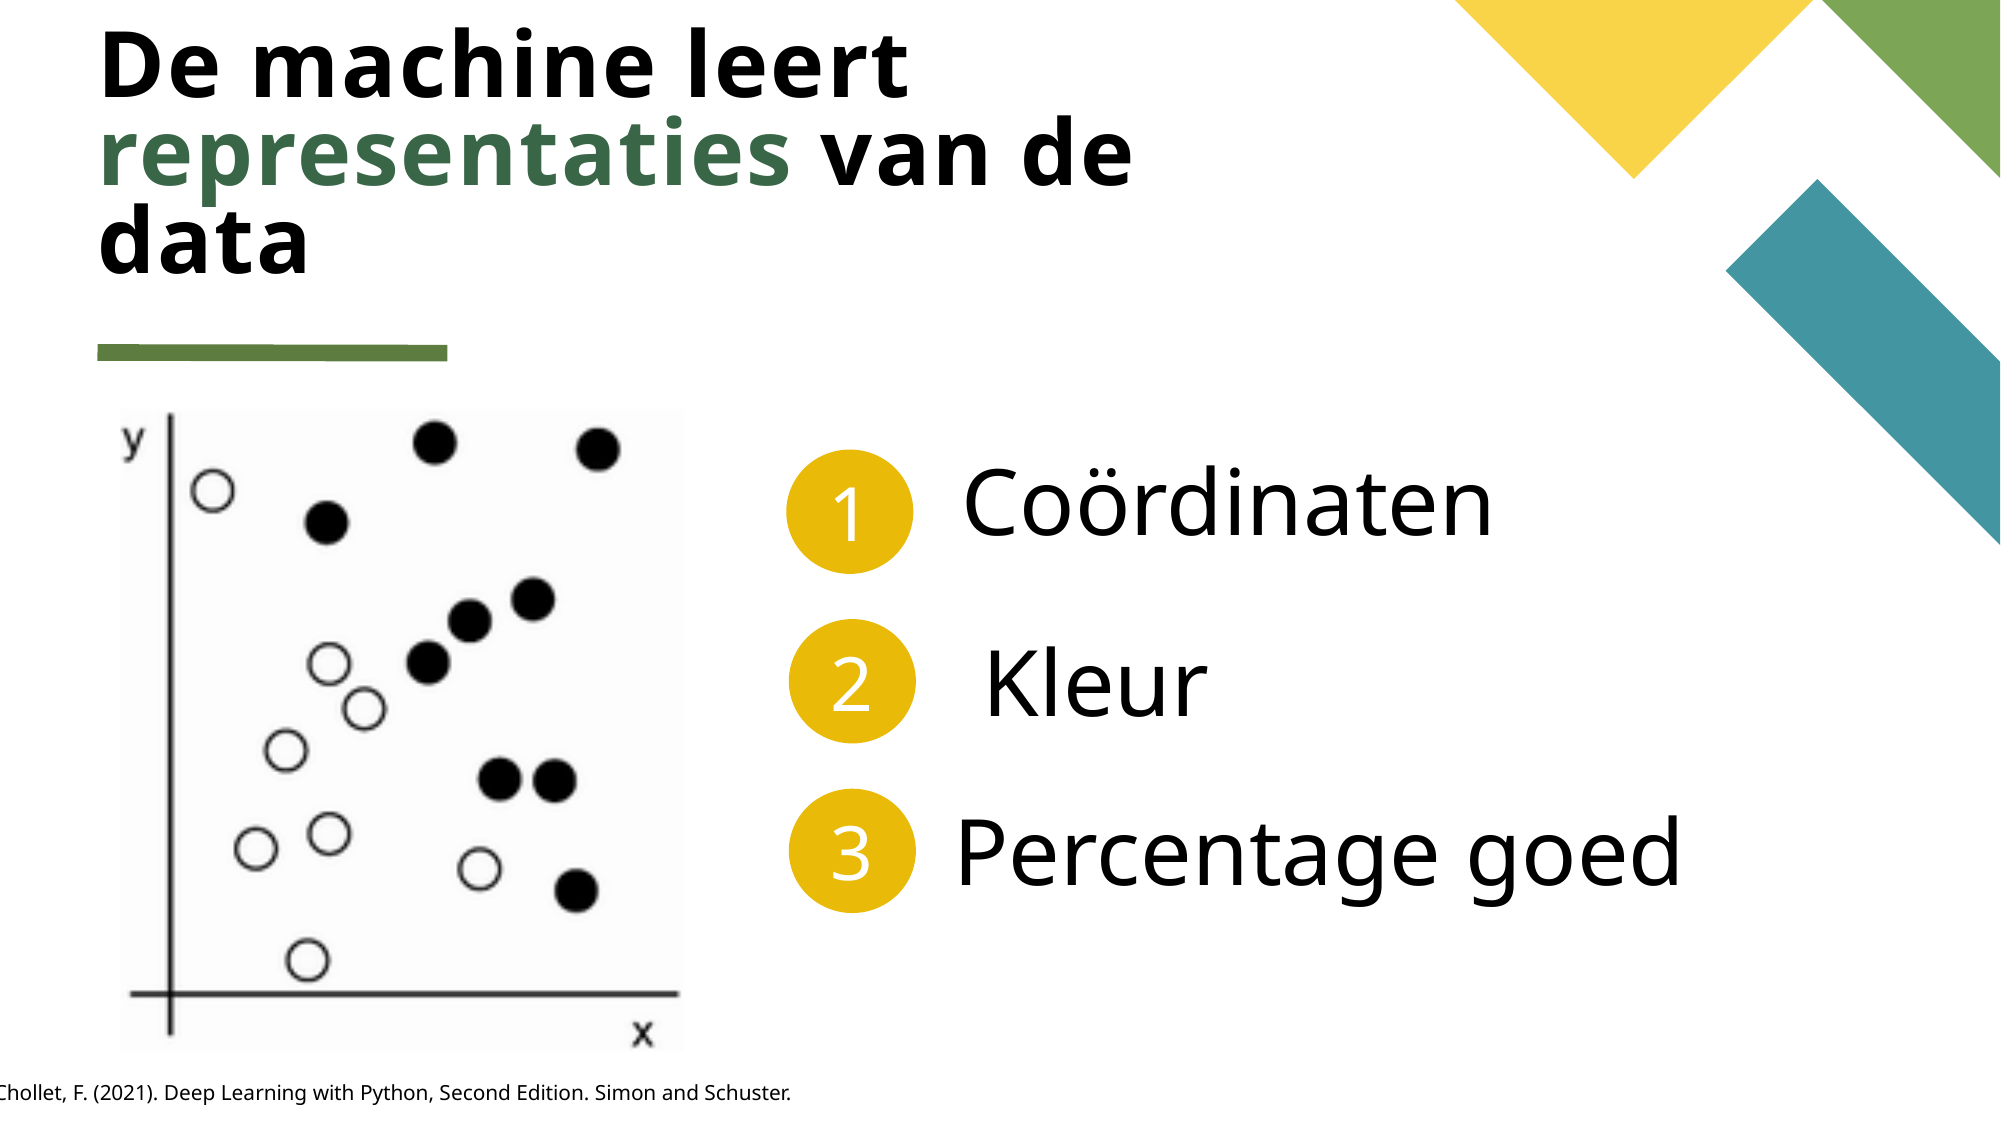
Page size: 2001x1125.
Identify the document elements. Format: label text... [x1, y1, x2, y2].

text_box 2 [787, 618, 917, 745]
text_box 3 [787, 787, 917, 915]
text_box 1 [785, 448, 915, 575]
text_box Chollet, F. (2021). Deep Learning with Python, Second Edition. Simon and Schuster. [0, 1071, 807, 1112]
picture [97, 373, 741, 1080]
text_box Percentage goed [938, 786, 1701, 912]
text_box Coördinaten [947, 436, 1512, 561]
text_box Kleur [967, 617, 1225, 742]
title De machine leert representaties van de data [97, 45, 1346, 291]
